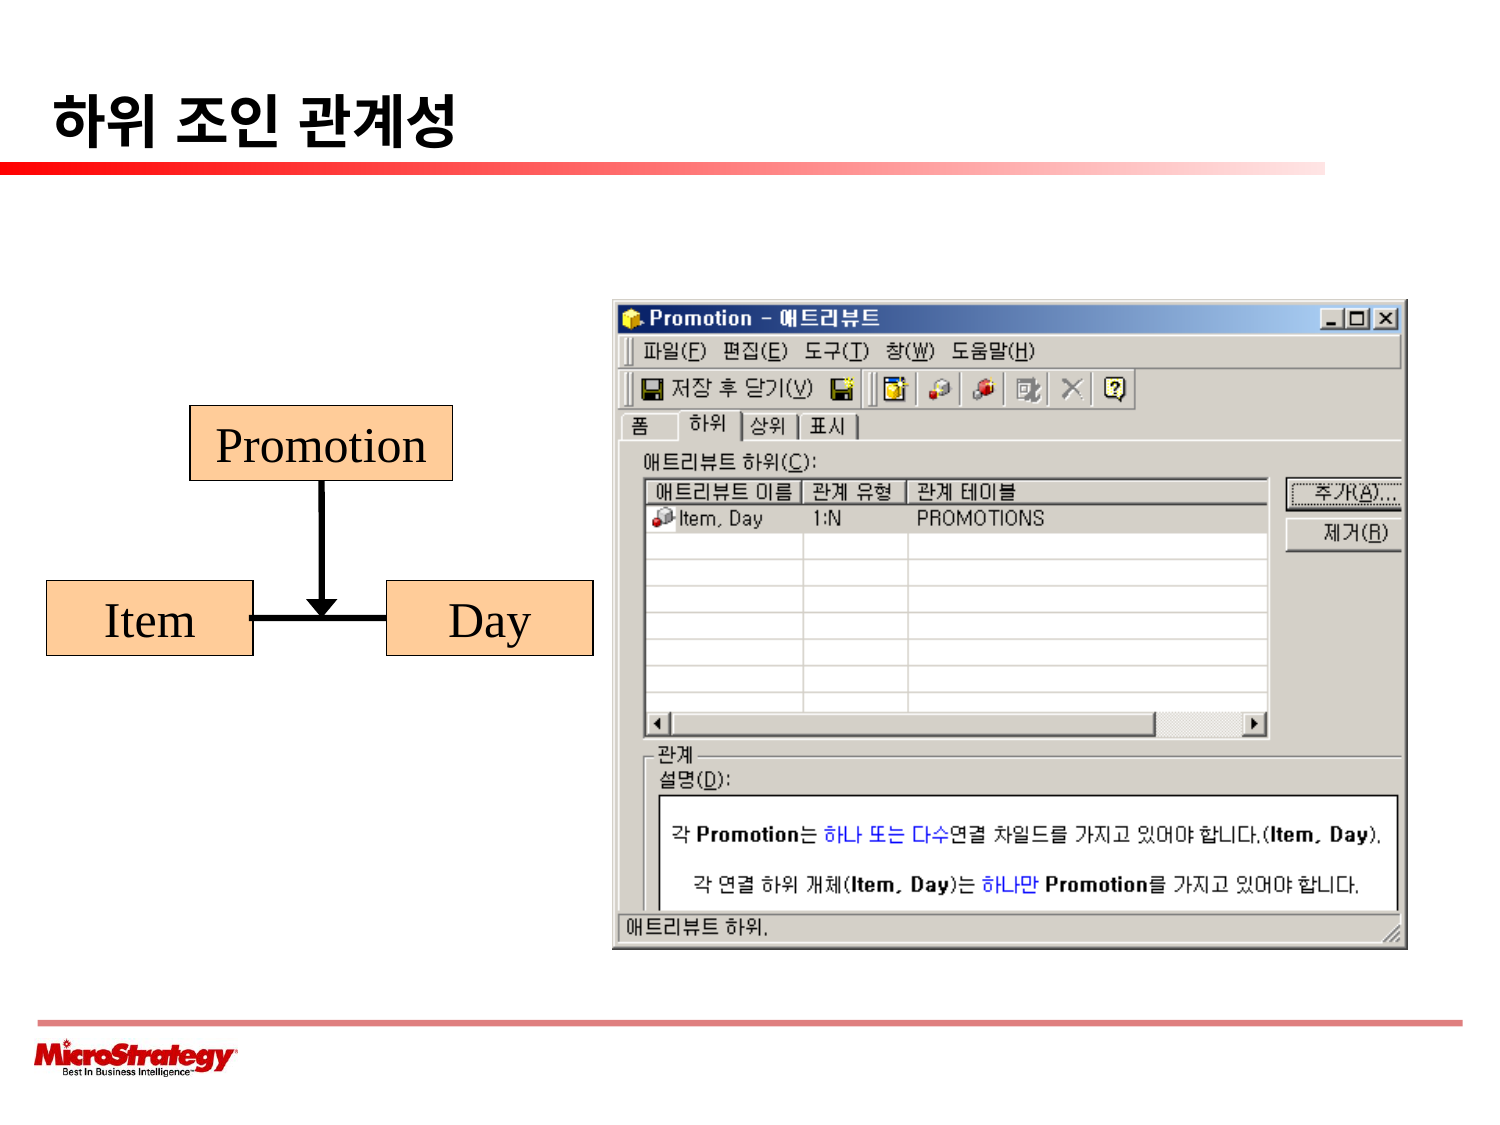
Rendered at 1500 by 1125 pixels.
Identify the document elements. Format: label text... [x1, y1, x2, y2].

text_box [311, 480, 333, 618]
picture [34, 1038, 238, 1077]
text_box Day [386, 580, 593, 656]
text_box Item [46, 580, 254, 656]
title 하위 조인 관계성 [37, 37, 1463, 163]
text_box Promotion [189, 405, 453, 481]
picture [612, 299, 1409, 951]
